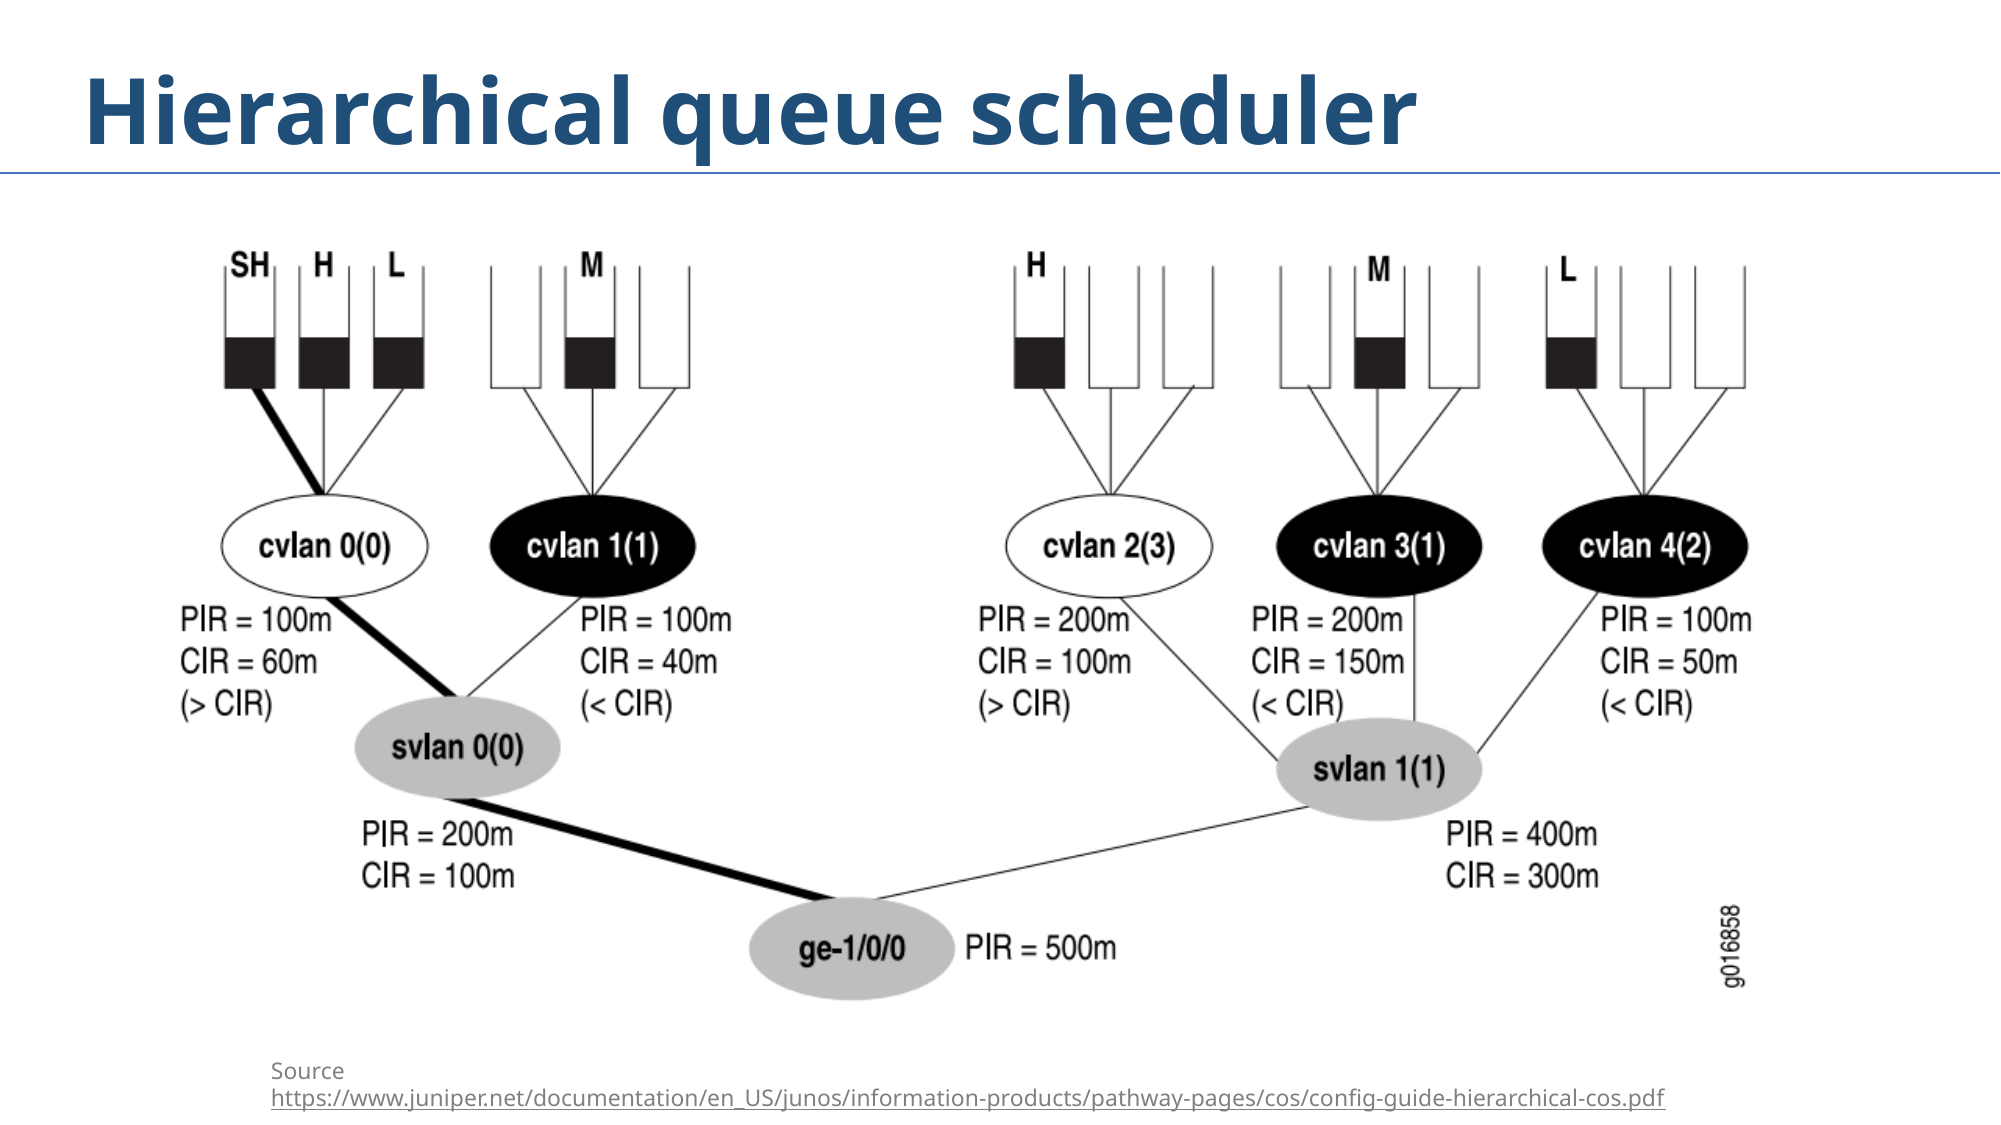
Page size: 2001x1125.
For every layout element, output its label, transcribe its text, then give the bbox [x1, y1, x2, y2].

picture [144, 225, 1818, 1041]
text_box Source https://www.juniper.net/documentation/en_US/junos/information-products/pathway-pages/cos/config-guide-hierarchical-cos.pdf [256, 1049, 1706, 1123]
title Hierarchical queue scheduler [67, 54, 1927, 176]
